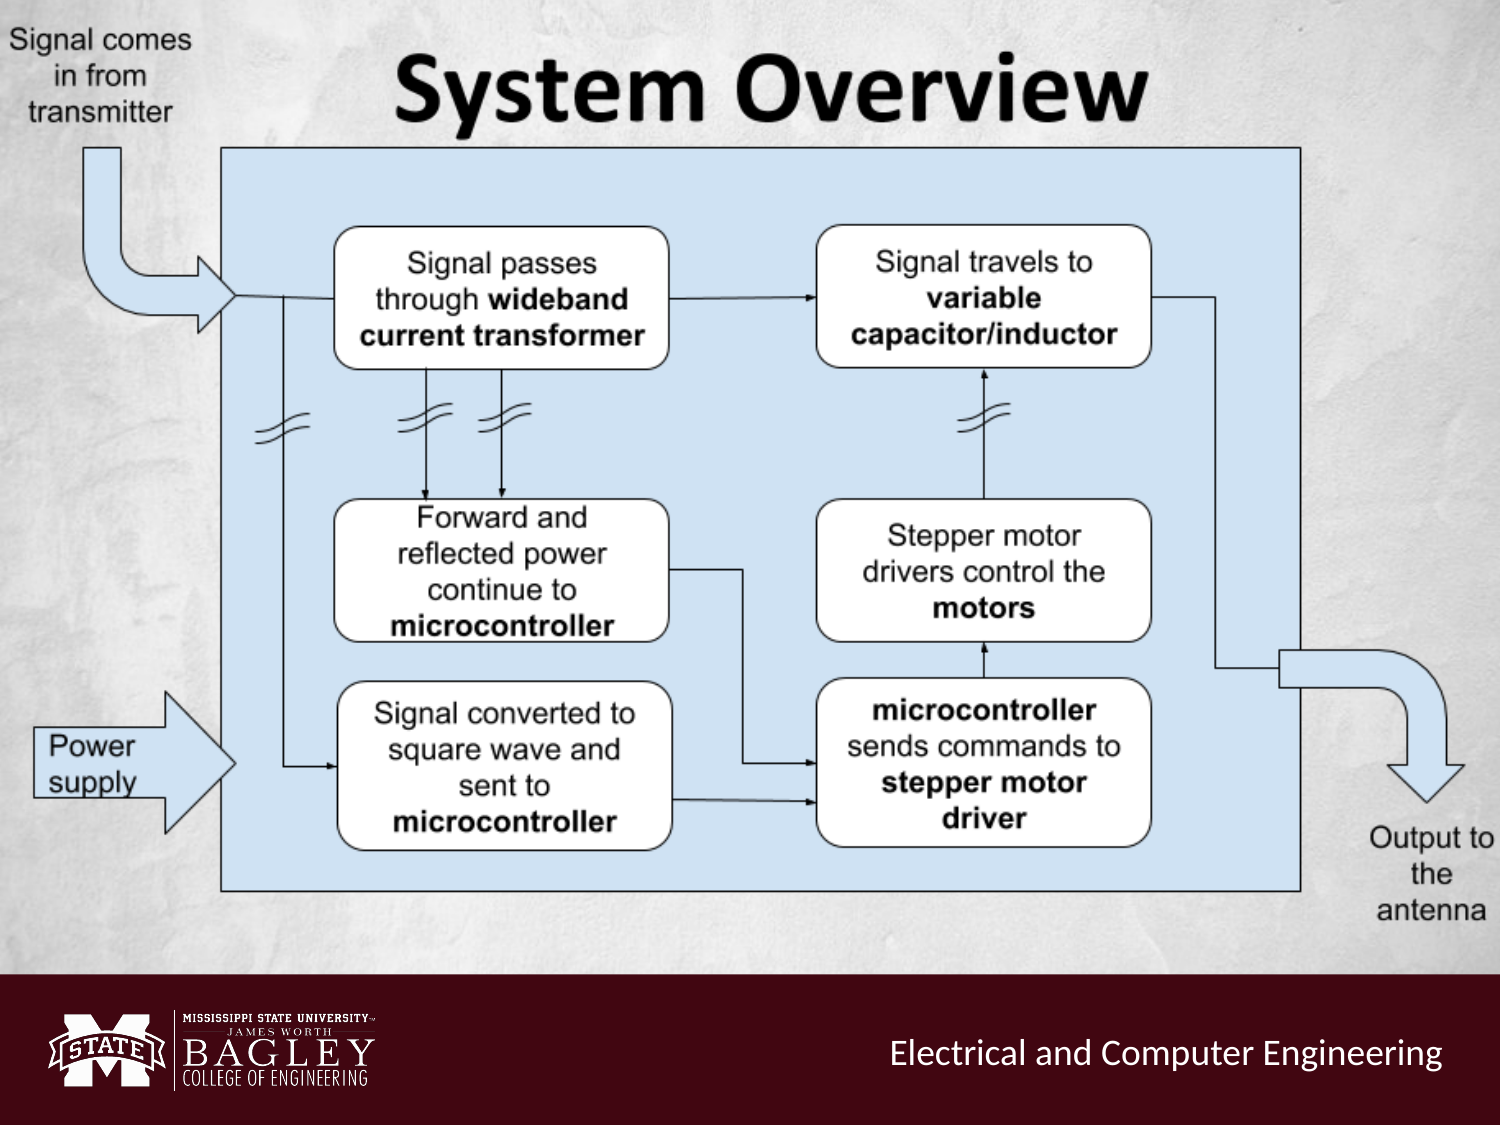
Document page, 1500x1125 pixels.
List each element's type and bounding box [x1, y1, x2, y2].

picture [0, 0, 1500, 964]
picture [35, 1002, 387, 1098]
